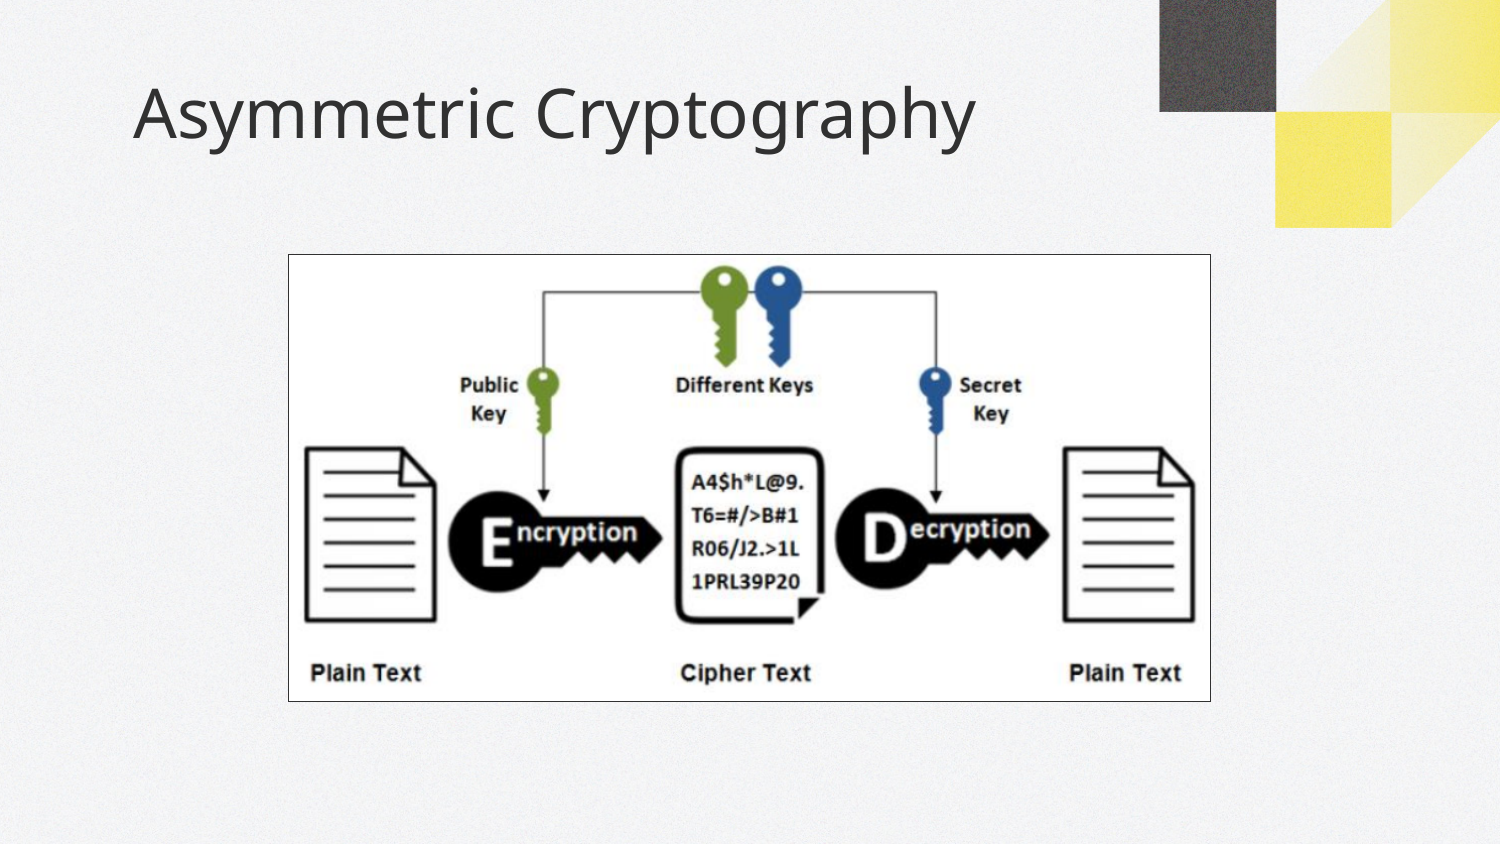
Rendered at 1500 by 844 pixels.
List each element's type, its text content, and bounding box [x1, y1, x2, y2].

picture [0, 0, 1500, 844]
title Asymmetric Cryptography [118, 63, 1159, 158]
